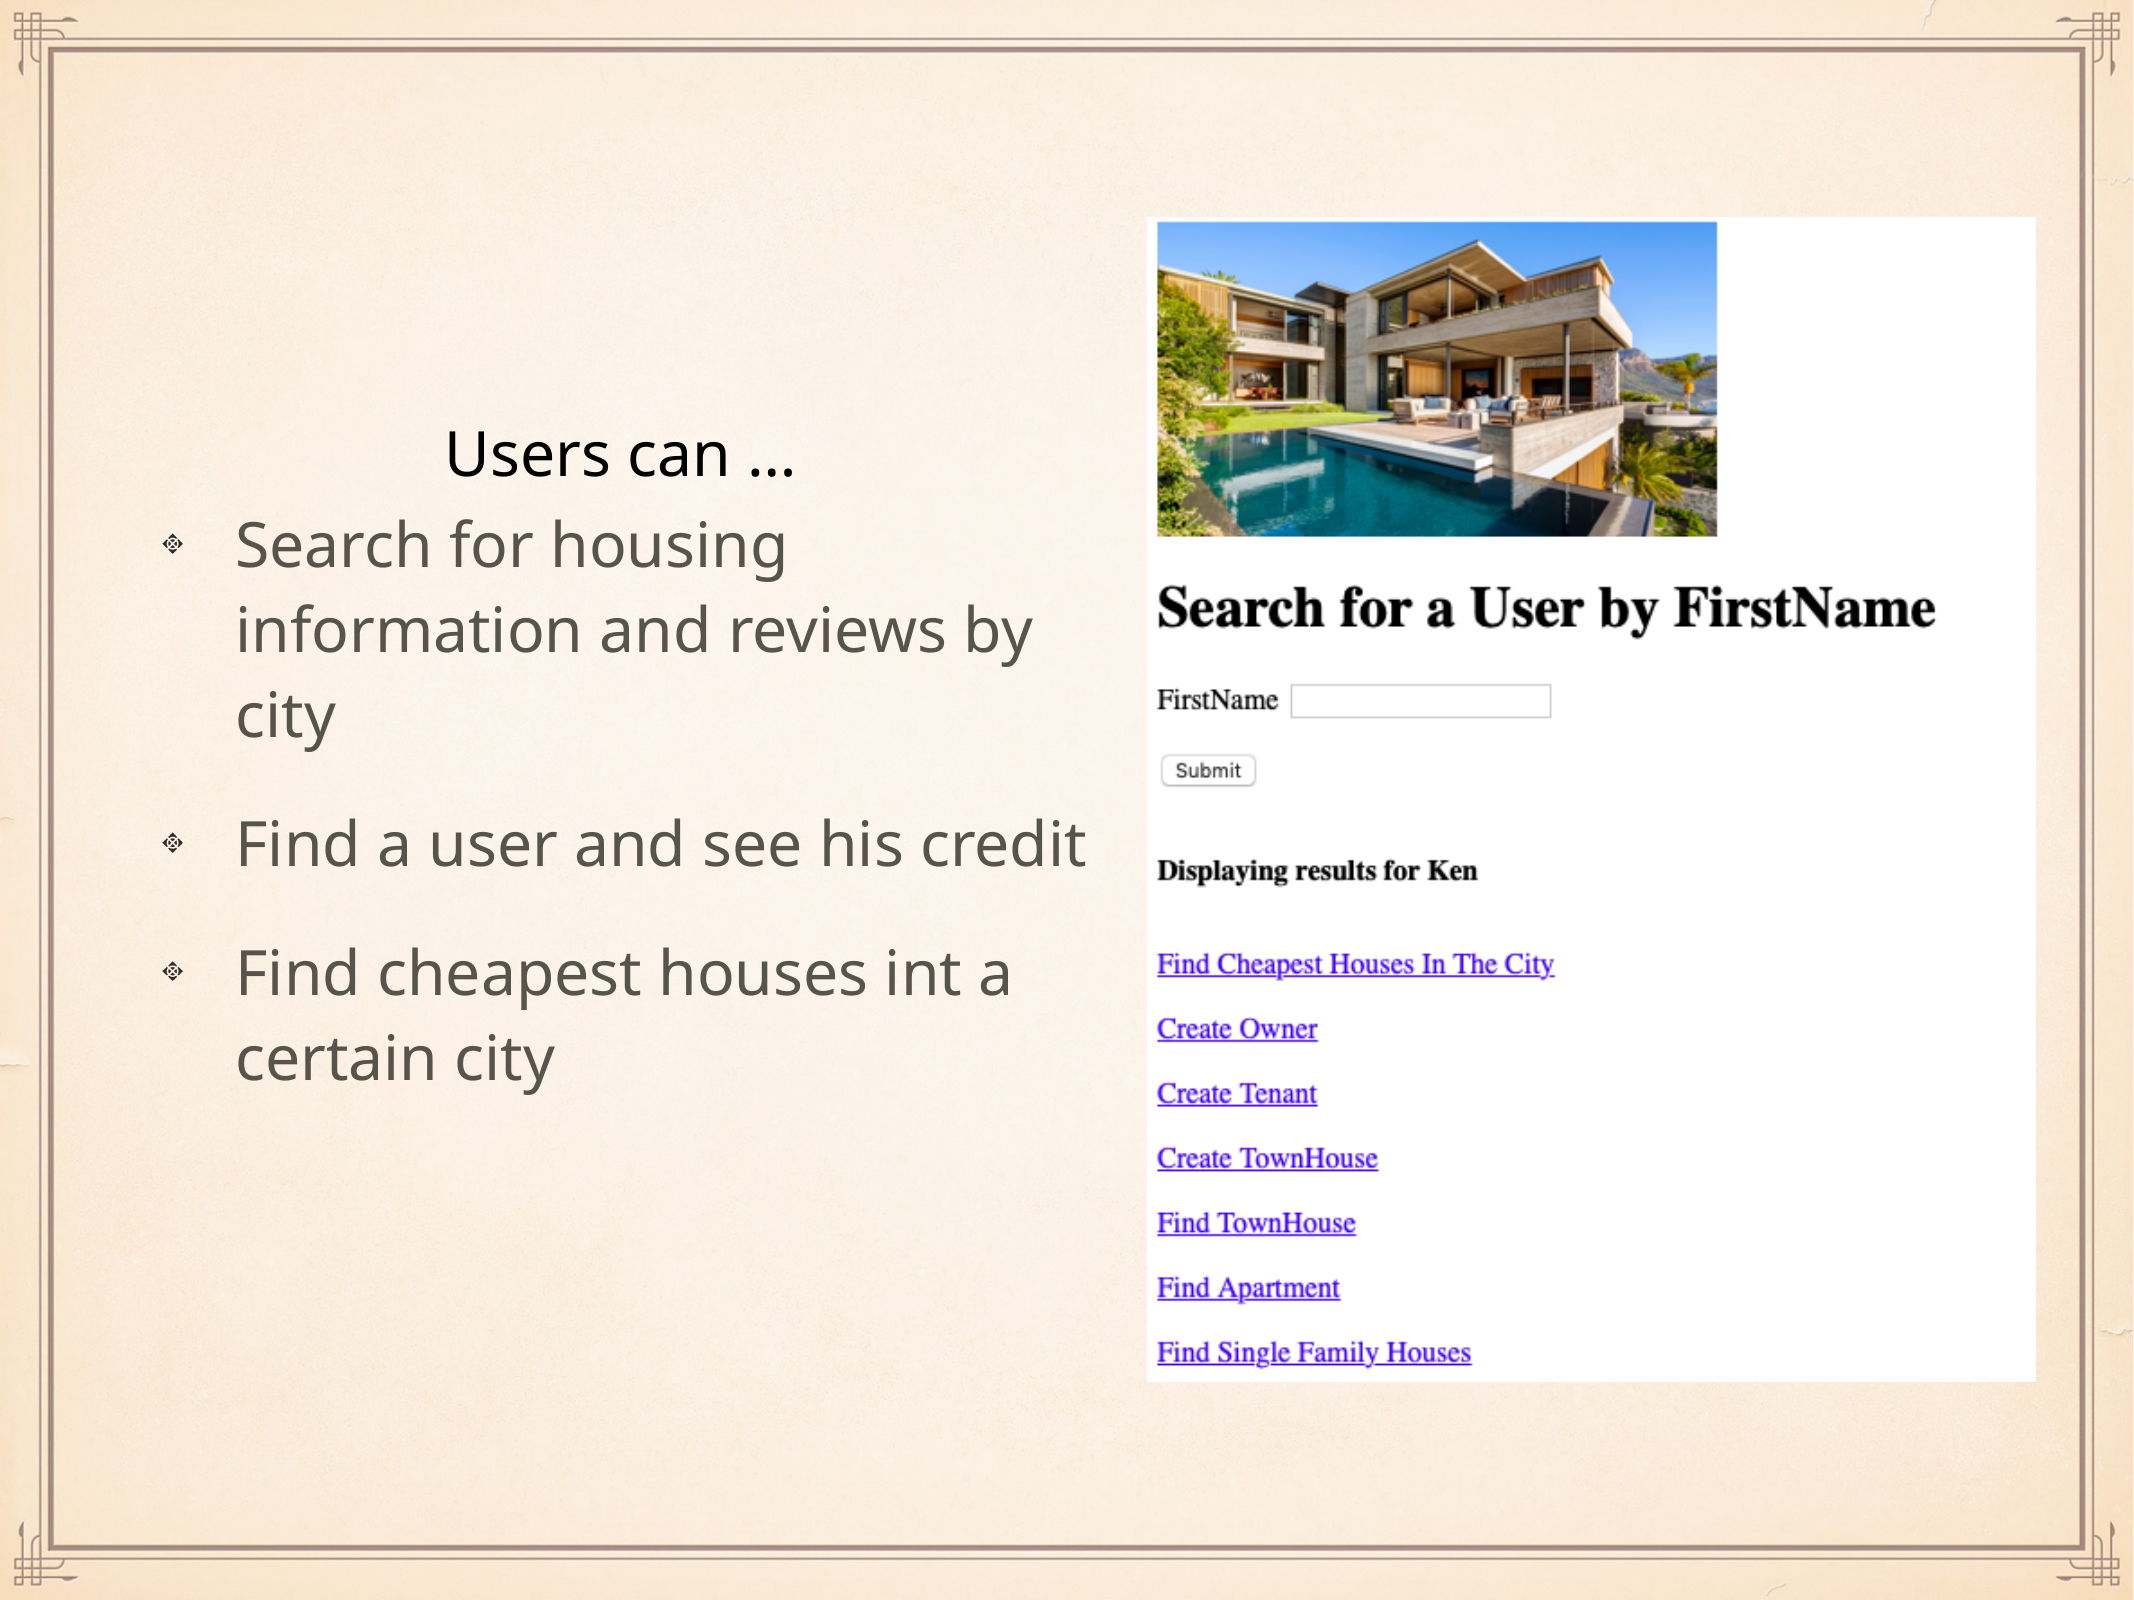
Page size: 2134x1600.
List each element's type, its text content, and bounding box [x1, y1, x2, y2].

picture [0, 0, 2134, 1600]
text_box Search for housing information and reviews by city Find a user and see his credit Find cheapest houses int a certain city [154, 561, 1124, 1146]
text_box Users can … [60, 352, 1142, 561]
